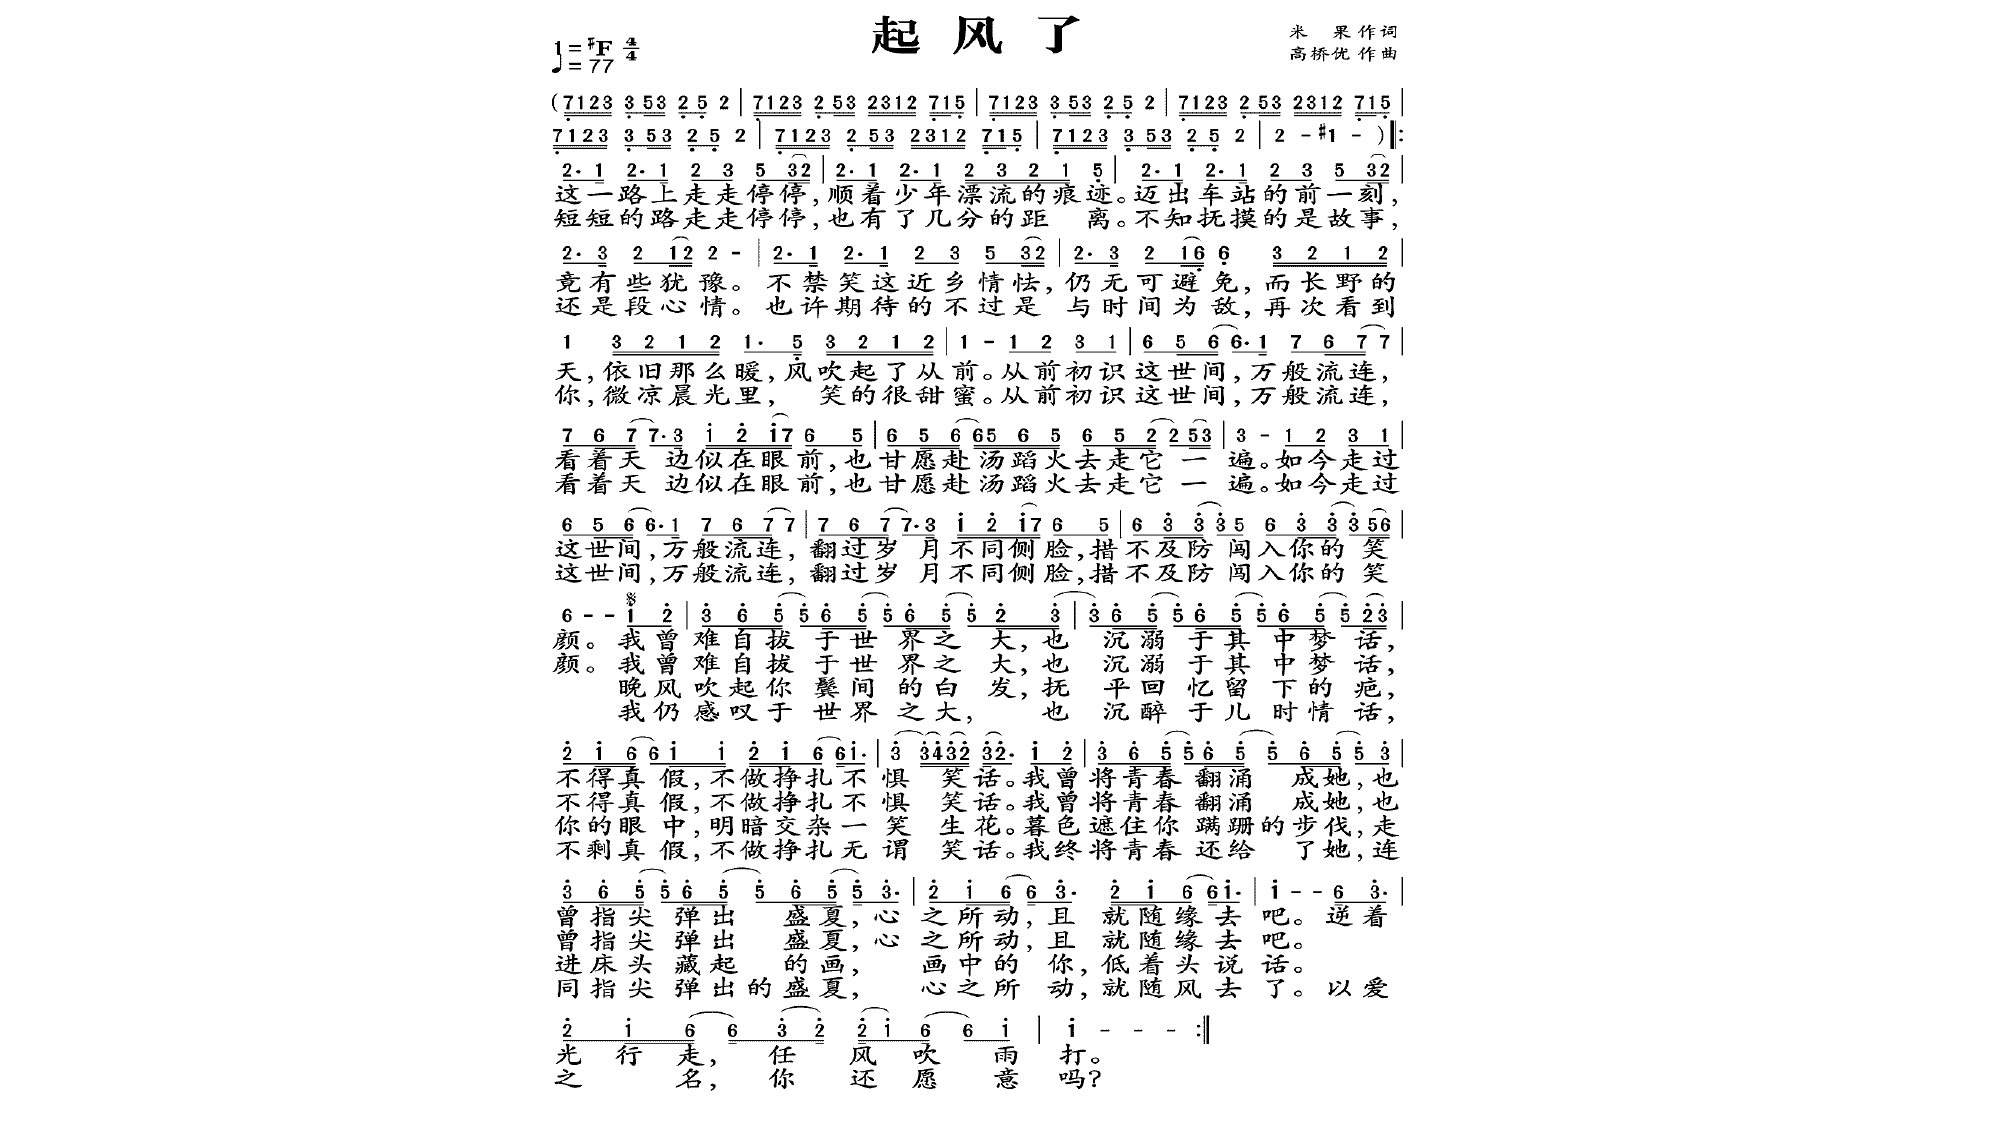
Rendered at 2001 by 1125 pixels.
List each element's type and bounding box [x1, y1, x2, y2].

list [451, 0, 1502, 1125]
